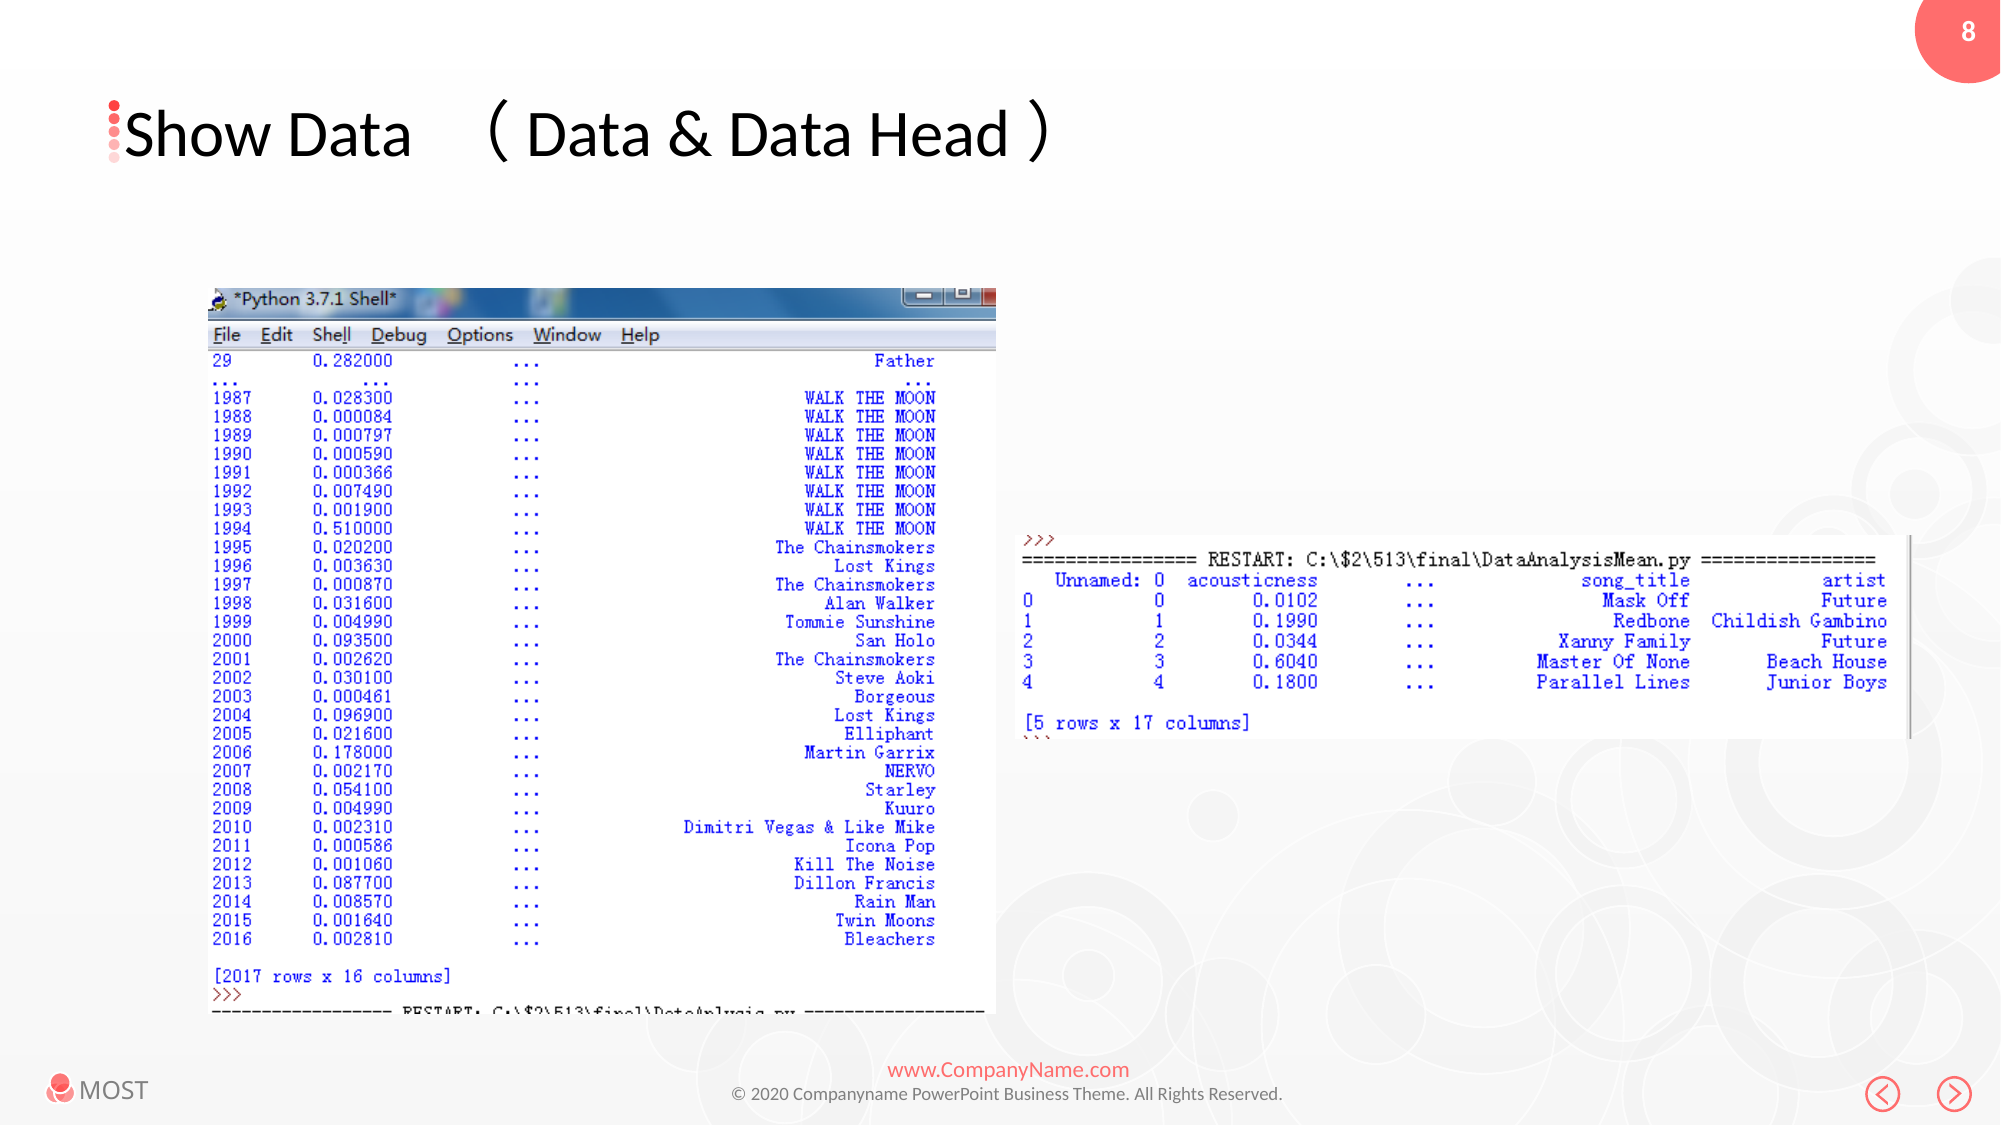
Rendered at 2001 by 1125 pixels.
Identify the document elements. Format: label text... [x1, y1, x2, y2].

picture [208, 288, 996, 1014]
text_box Show Data （Data & Data Head） [109, 81, 1109, 177]
picture [1015, 535, 1913, 739]
